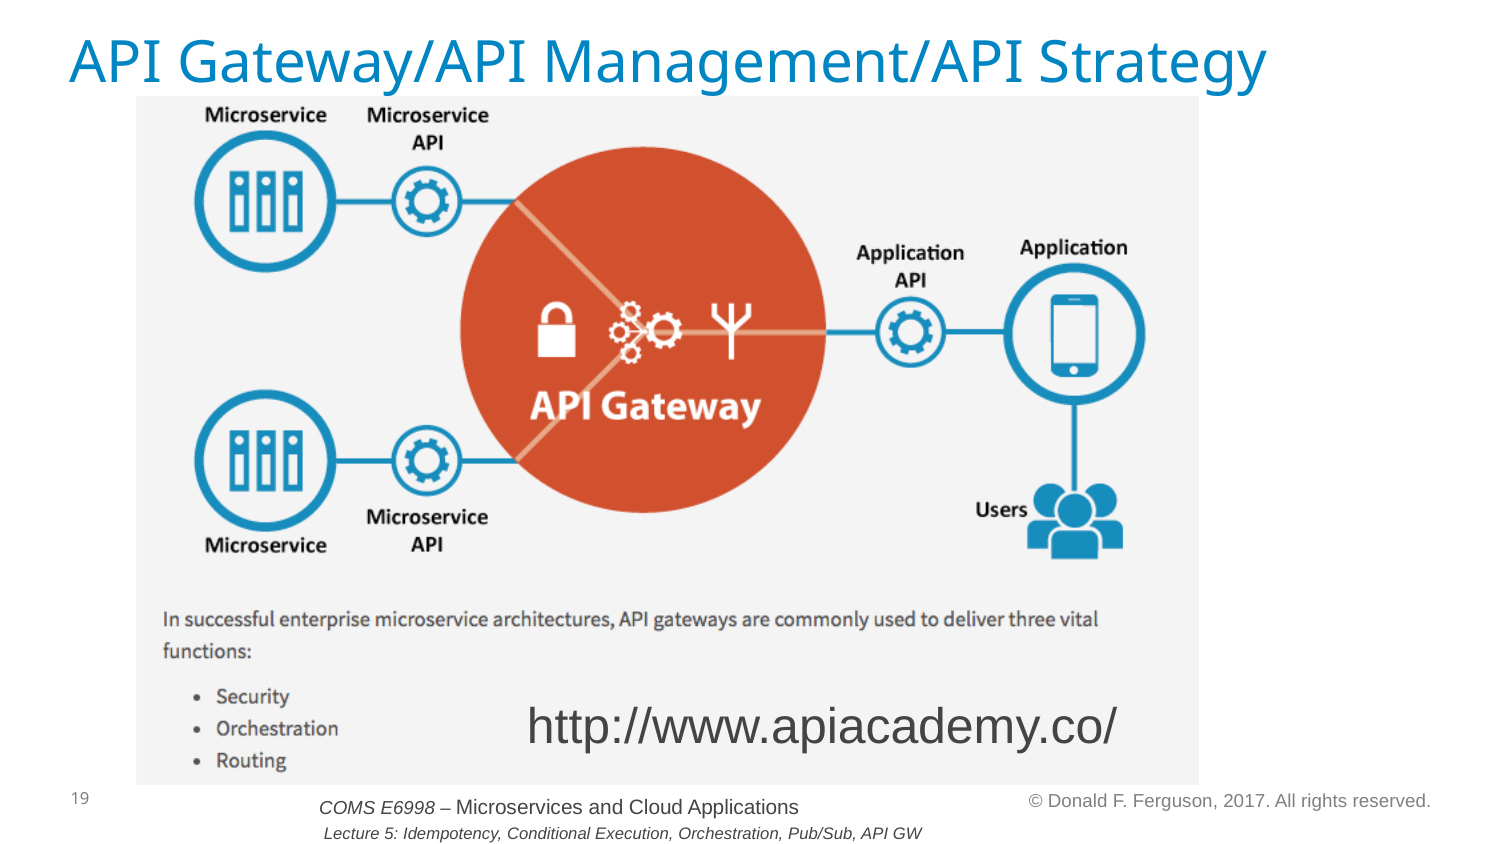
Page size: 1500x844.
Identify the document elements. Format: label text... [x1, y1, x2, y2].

picture [135, 96, 1199, 785]
title API Gateway/API Management/API Strategy [69, 31, 1422, 96]
